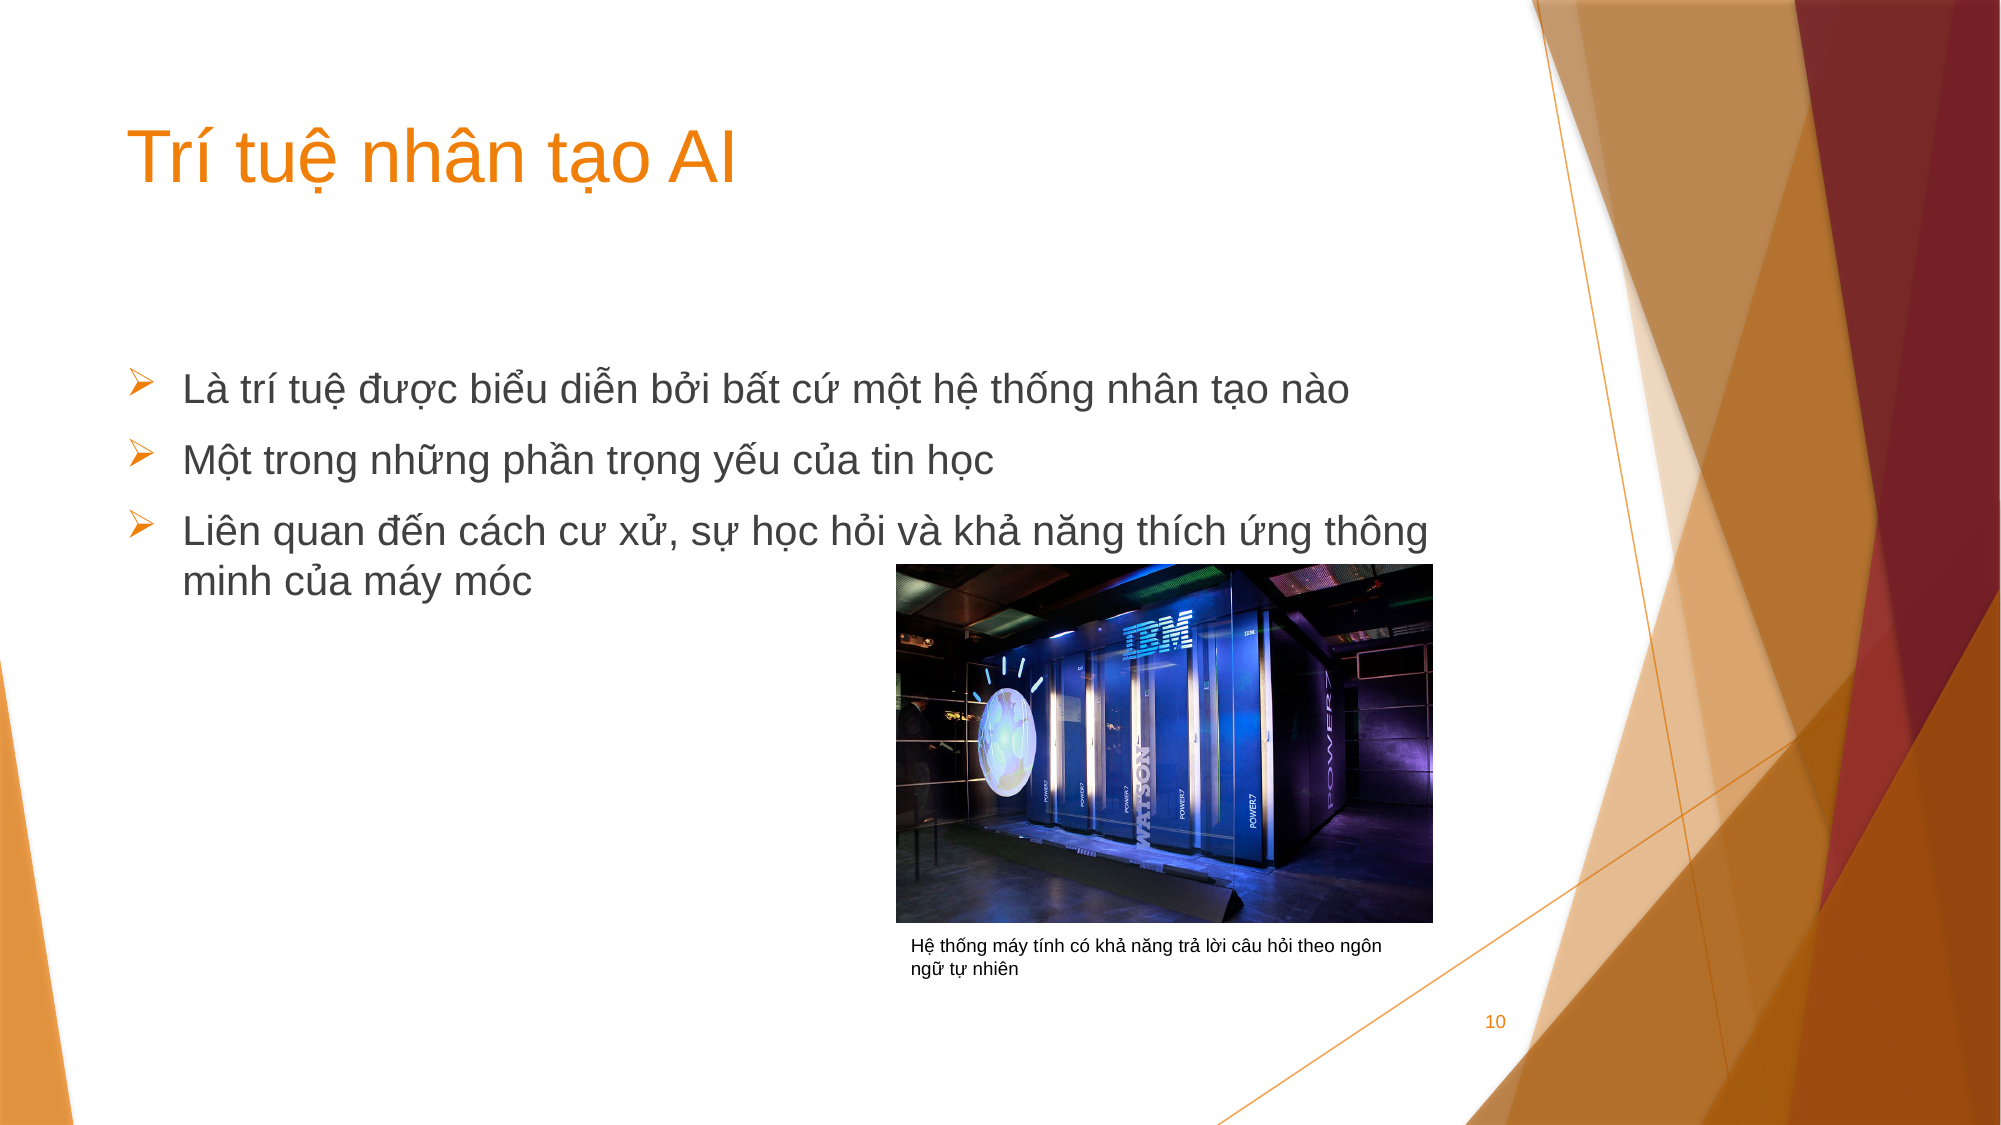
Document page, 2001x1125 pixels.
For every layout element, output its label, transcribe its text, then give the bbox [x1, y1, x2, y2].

picture [895, 564, 1434, 924]
title Trí tuệ nhân tạo AI [111, 99, 1522, 317]
list Là trí tuệ được biểu diễn bởi bất cứ một hệ thống nhân tạo nào Một trong những phần trọng yếu của tin học Liên quan đến cách cư xử, sự học hỏi và khả năng thích ứng thông minh của máy móc [111, 354, 1522, 992]
slide_number 10 [1409, 991, 1522, 1051]
text_box Hệ thống máy tính có khả năng trả lời câu hỏi theo ngôn ngữ tự nhiên [896, 931, 1402, 987]
